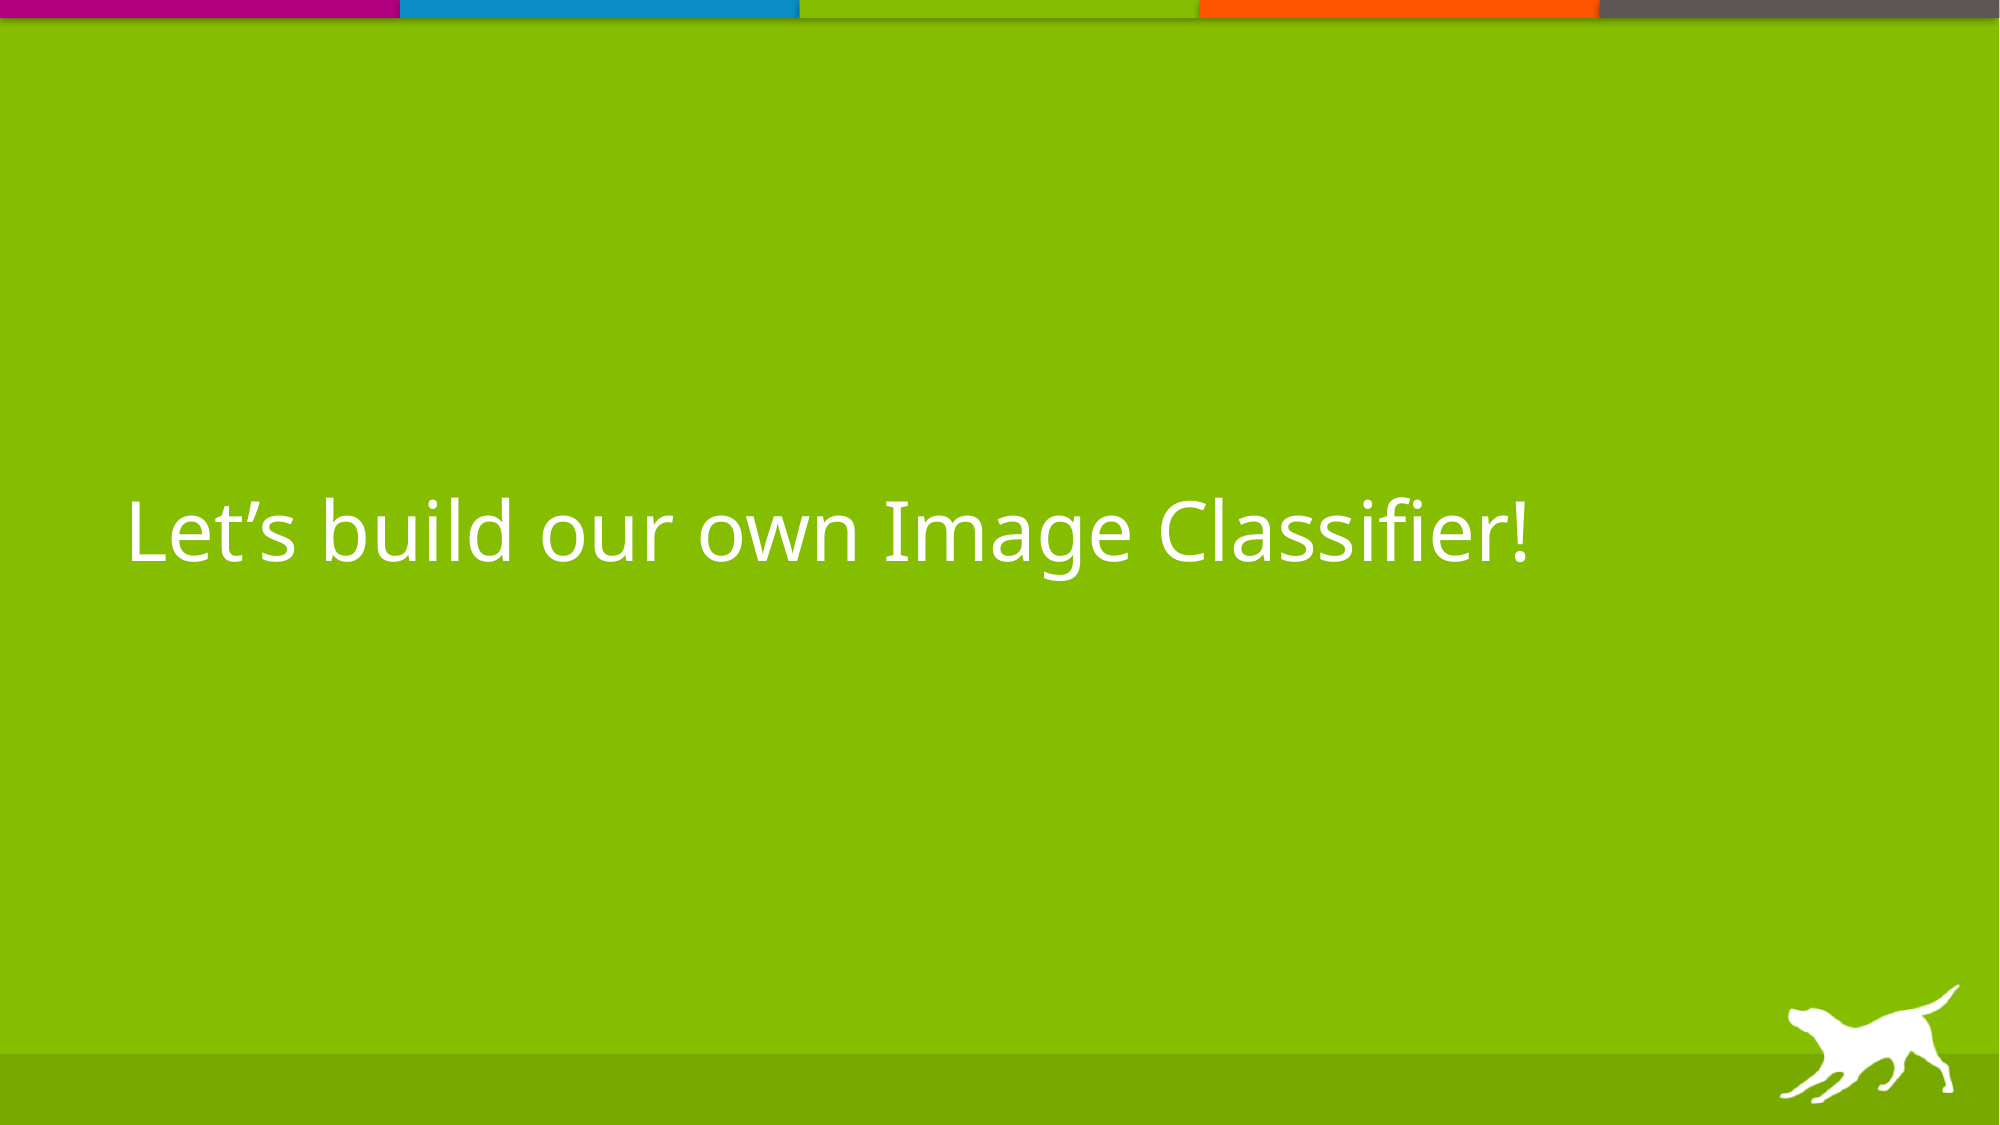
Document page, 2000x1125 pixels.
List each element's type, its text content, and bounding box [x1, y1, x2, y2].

title Let’s build our own Image Classifier! [109, 266, 1858, 791]
picture [1775, 981, 1966, 1106]
